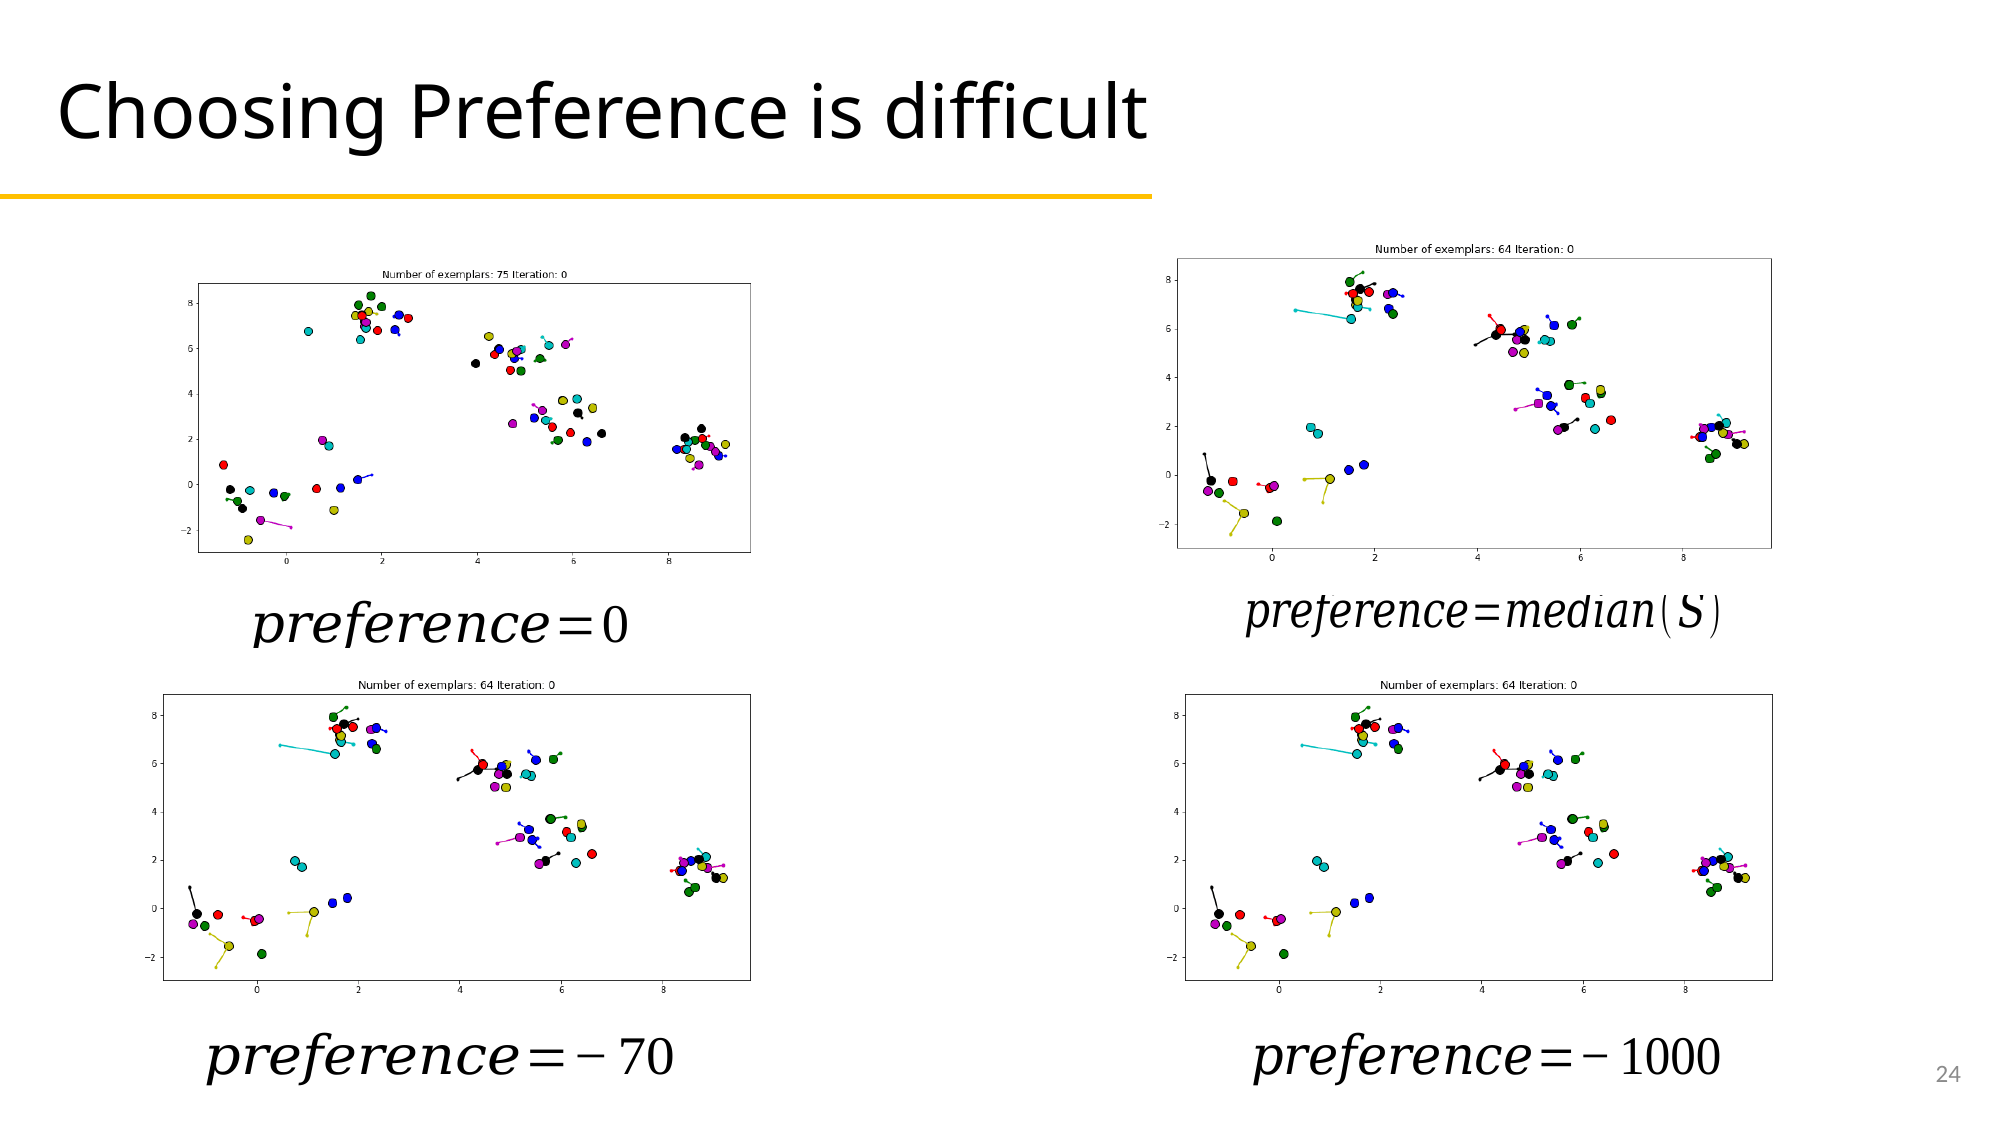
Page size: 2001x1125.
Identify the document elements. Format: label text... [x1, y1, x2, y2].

slide_number 24 [1526, 1042, 1977, 1103]
title Choosing Preference is difficult [41, 35, 1767, 194]
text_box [1090, 648, 1847, 1088]
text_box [1081, 212, 1847, 642]
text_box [68, 648, 825, 1088]
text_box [109, 240, 821, 648]
